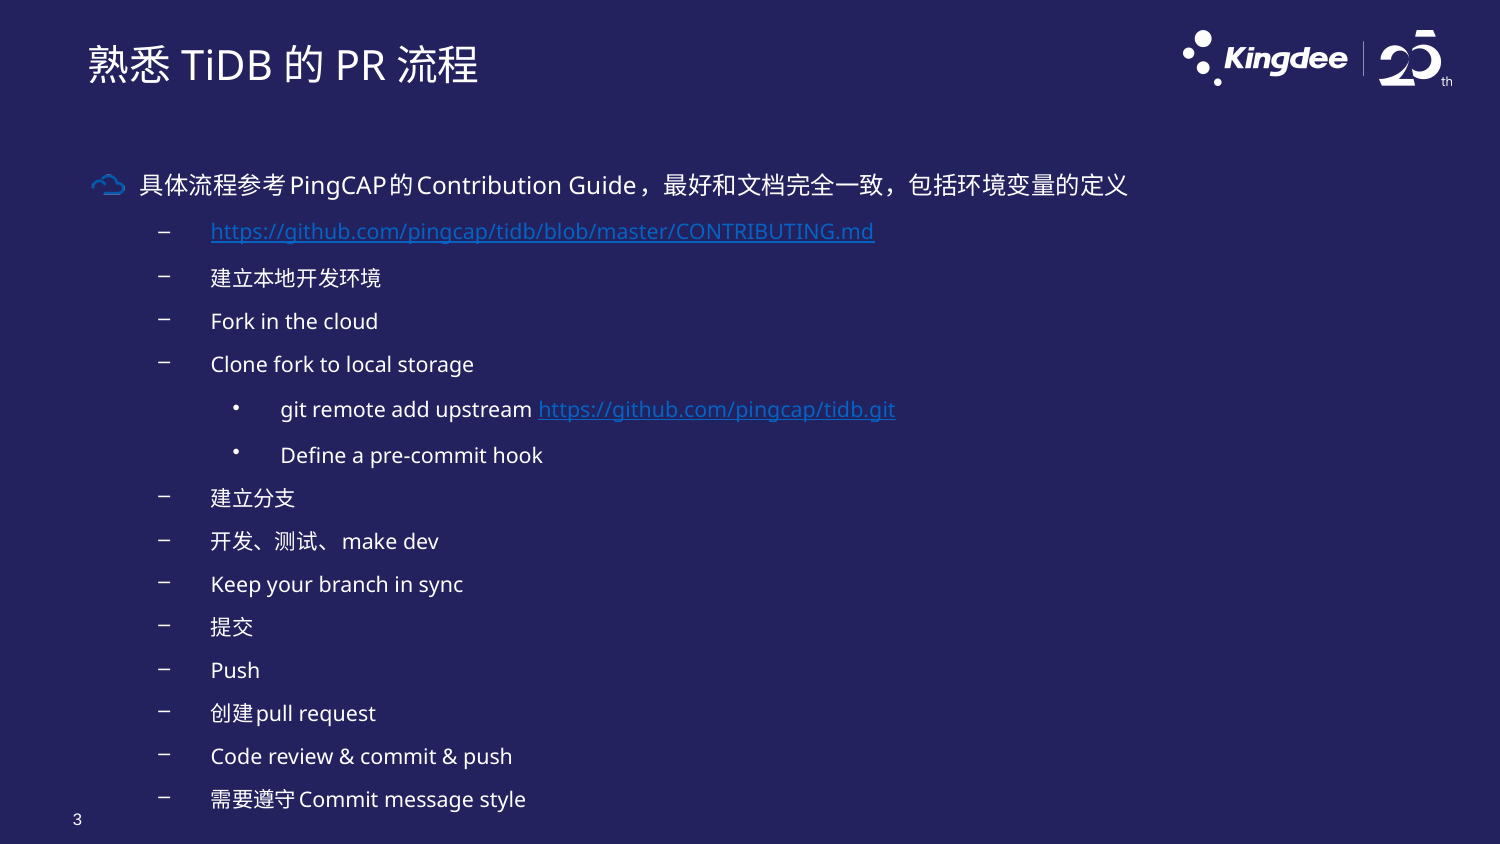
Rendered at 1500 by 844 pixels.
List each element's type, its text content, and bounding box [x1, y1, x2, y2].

text_box 具体流程参考PingCAP的Contribution Guide，最好和文档完全一致，包括环境变量的定义 https://github.com/pingcap/tidb/blob/master/CONTRIBUTING.md 建立本地开发环境 Fork in the cloud Clone fork to local storage git remote add upstream https://github.com/pingcap/tidb.git Define a pre-commit hook 建立分支 开发、测试、make dev Keep your branch in sync 提交 Push 创建pull request Code review & commit & push 需要遵守Commit message style [76, 148, 1334, 830]
title 熟悉TiDB的PR流程 [72, 36, 1452, 123]
picture [1183, 30, 1452, 36]
picture [84, 166, 121, 203]
